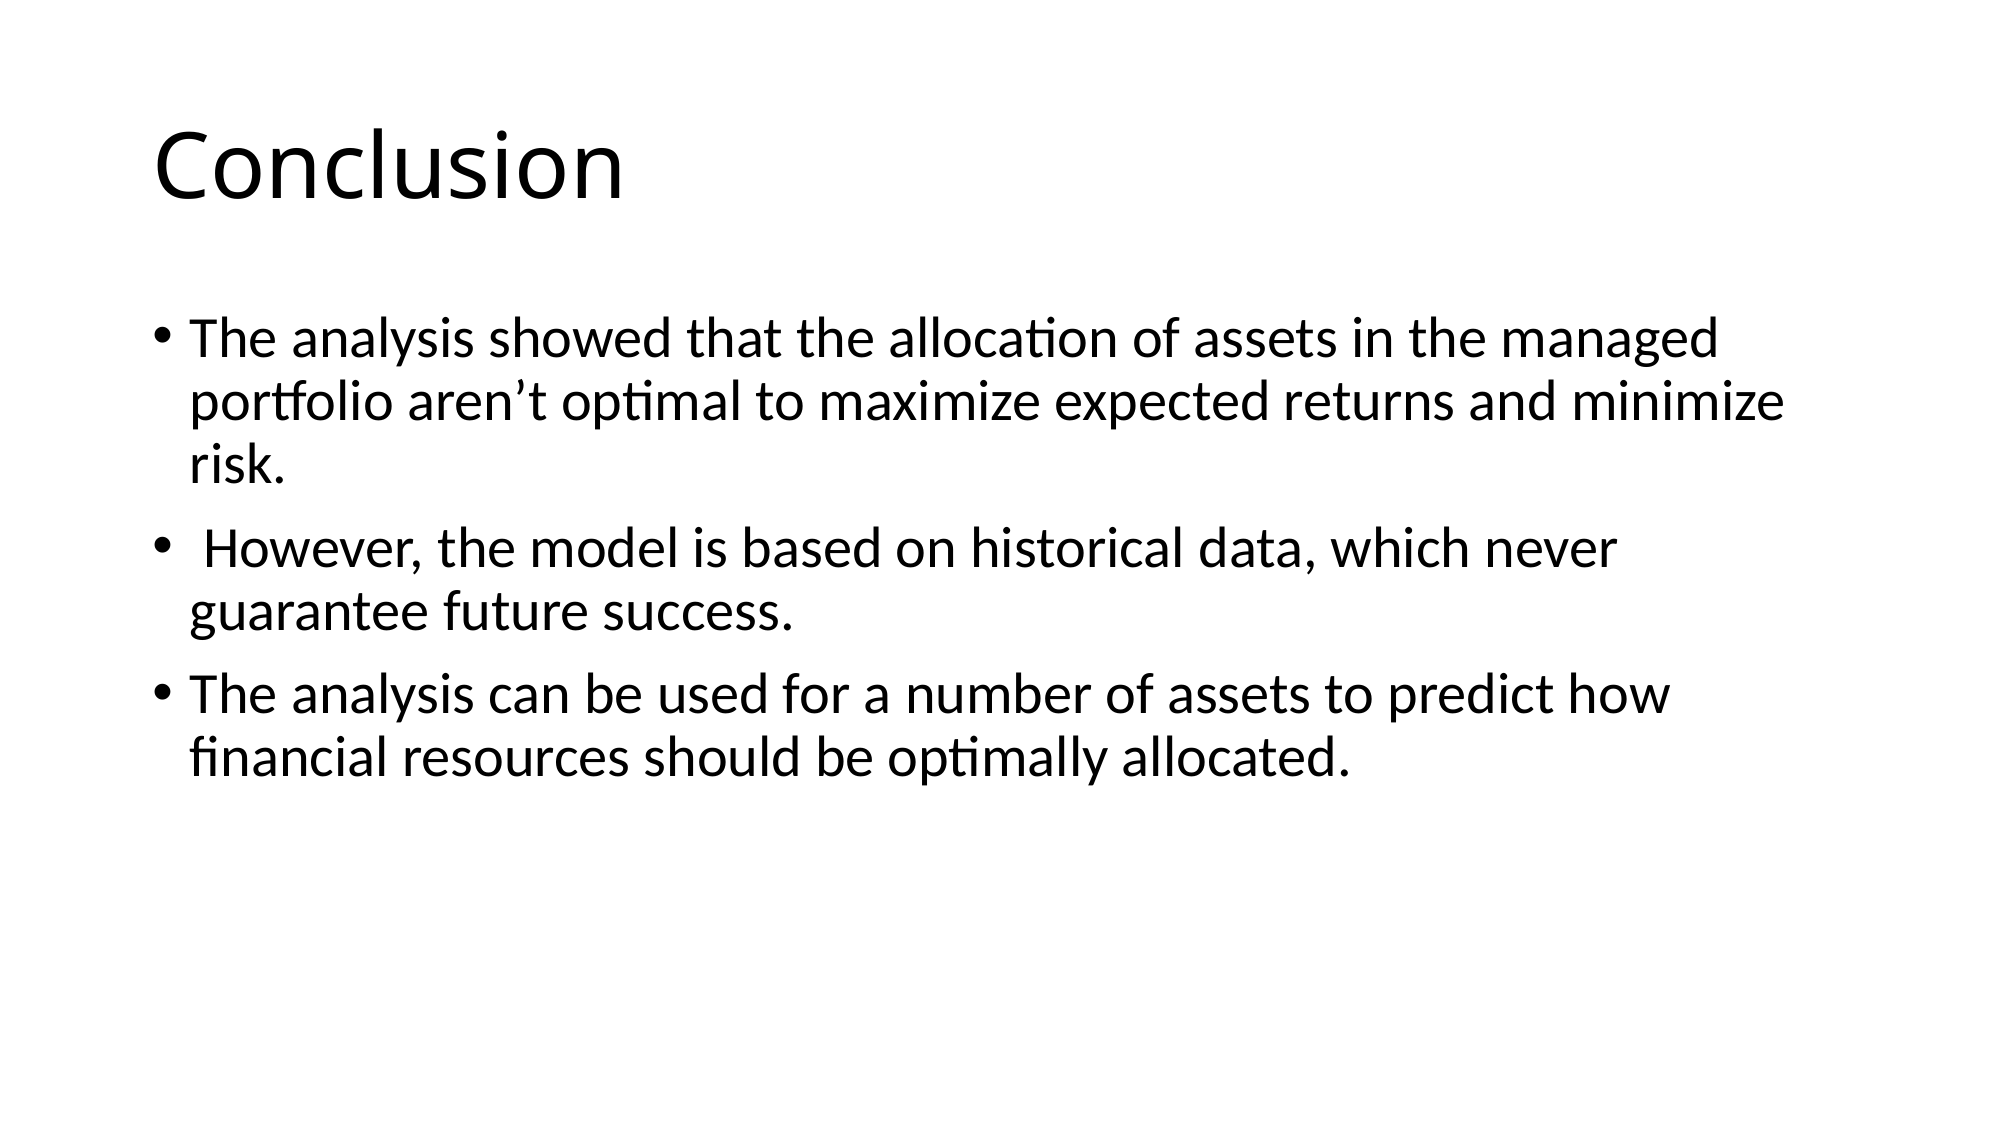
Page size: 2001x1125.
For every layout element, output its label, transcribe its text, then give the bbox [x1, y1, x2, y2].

title Conclusion [137, 59, 1863, 278]
list The analysis showed that the allocation of assets in the managed portfolio aren’t optimal to maximize expected returns and minimize risk. However, the model is based on historical data, which never guarantee future success. The analysis can be used for a number of assets to predict how financial resources should be optimally allocated. [137, 299, 1863, 1014]
